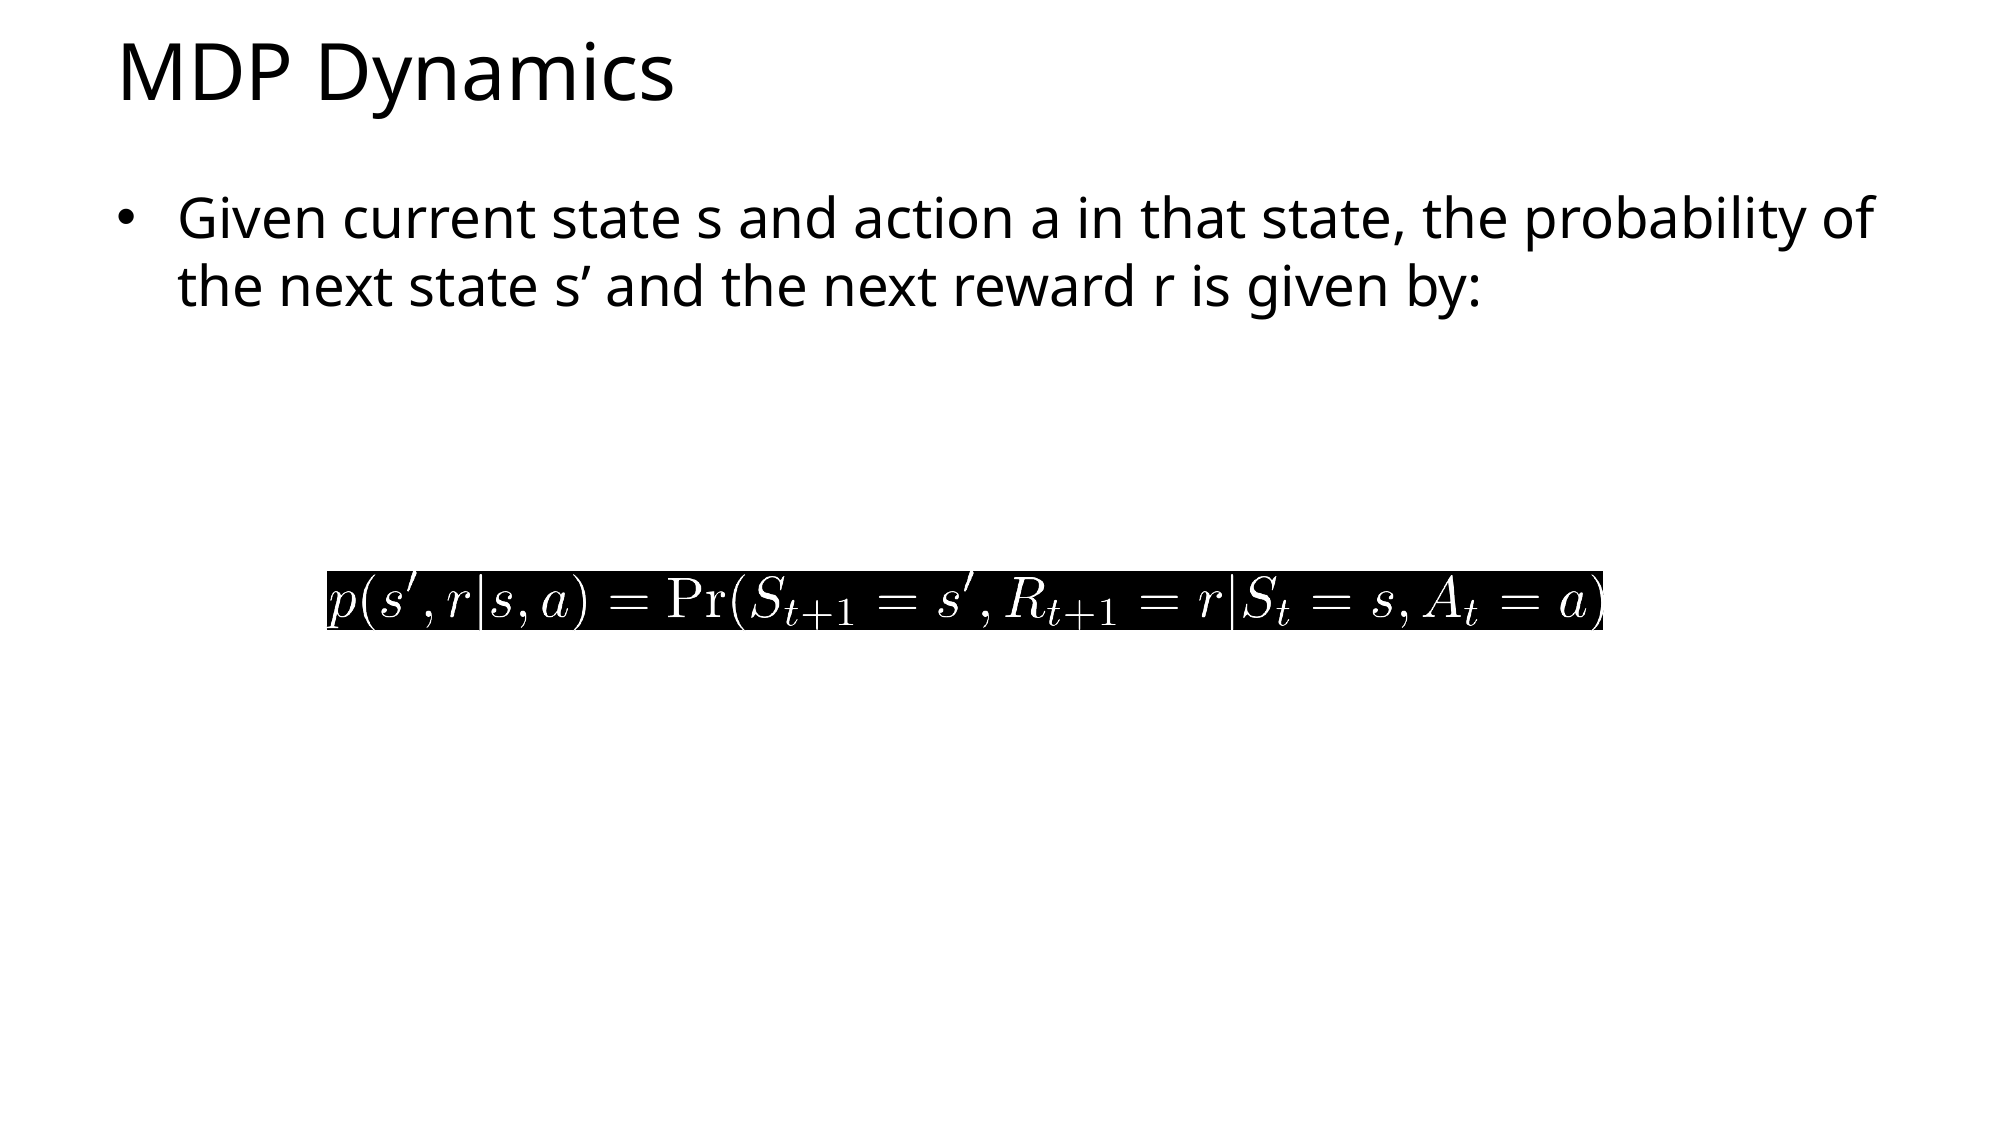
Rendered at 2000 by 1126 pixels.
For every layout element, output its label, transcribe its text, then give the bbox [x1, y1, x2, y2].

title MDP Dynamics [99, 3, 1900, 134]
picture [326, 570, 1604, 631]
list Given current state s and action a in that state, the probability of the next state s’ and the next reward r is given by: [99, 174, 1900, 1042]
